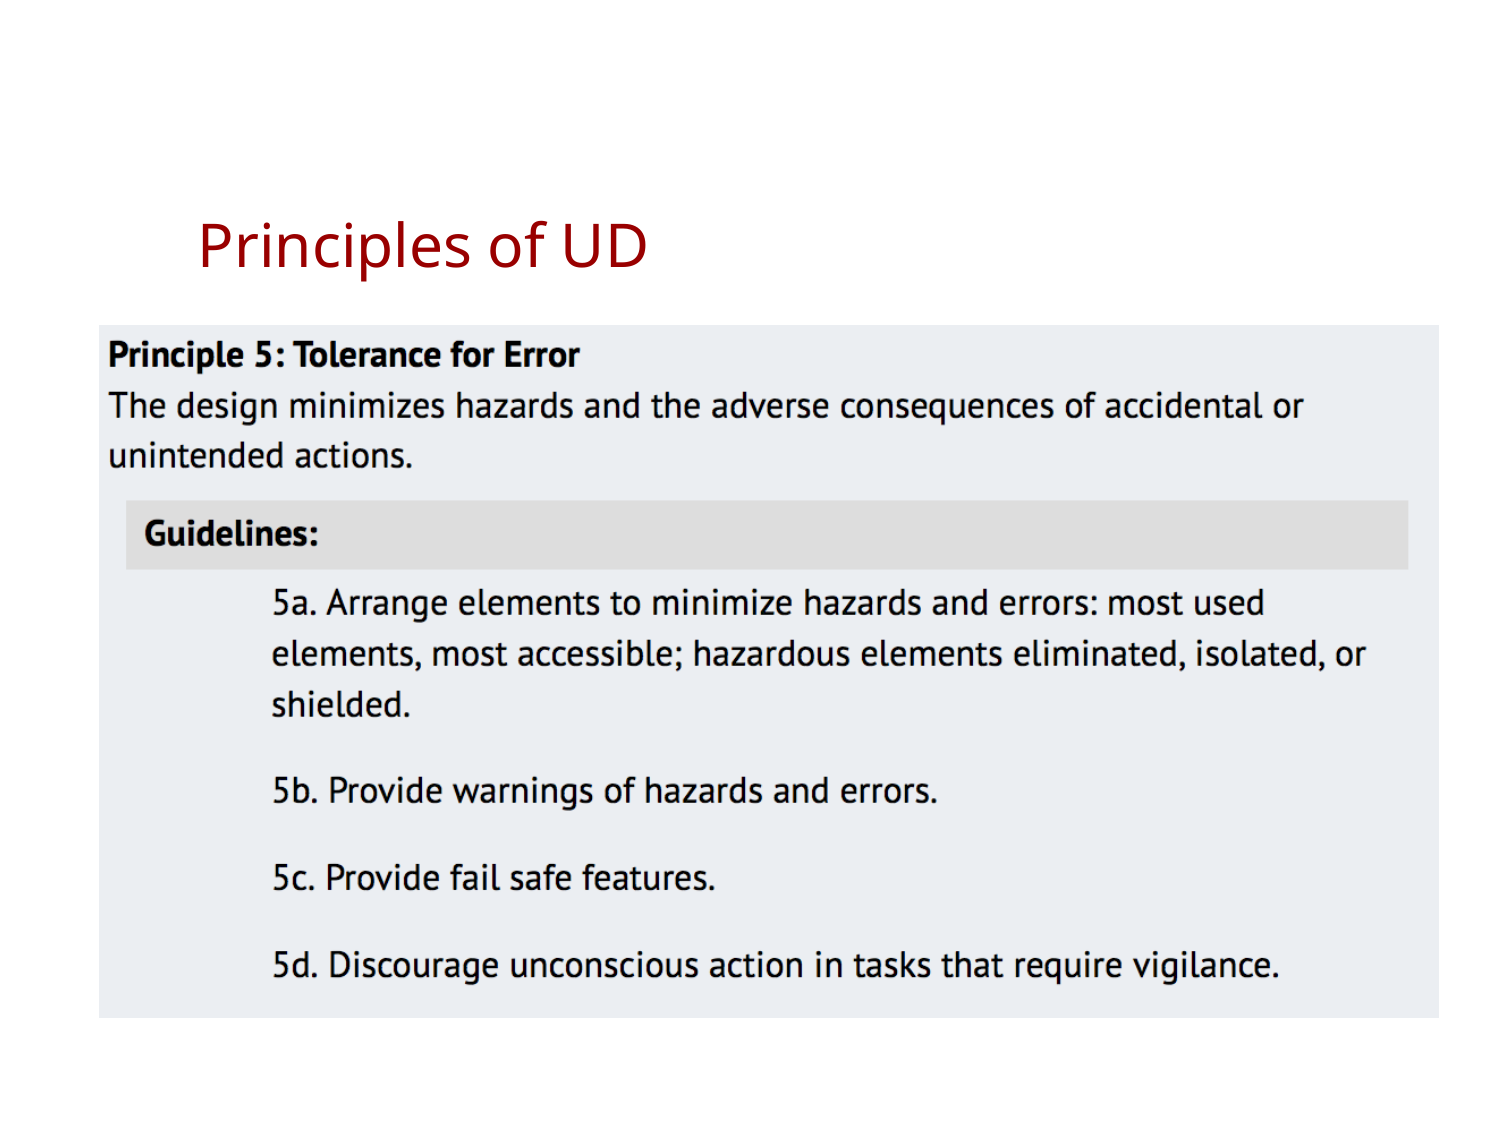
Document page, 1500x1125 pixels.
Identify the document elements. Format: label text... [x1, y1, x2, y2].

title Principles of UD [190, 203, 1310, 324]
picture [99, 324, 1439, 1019]
